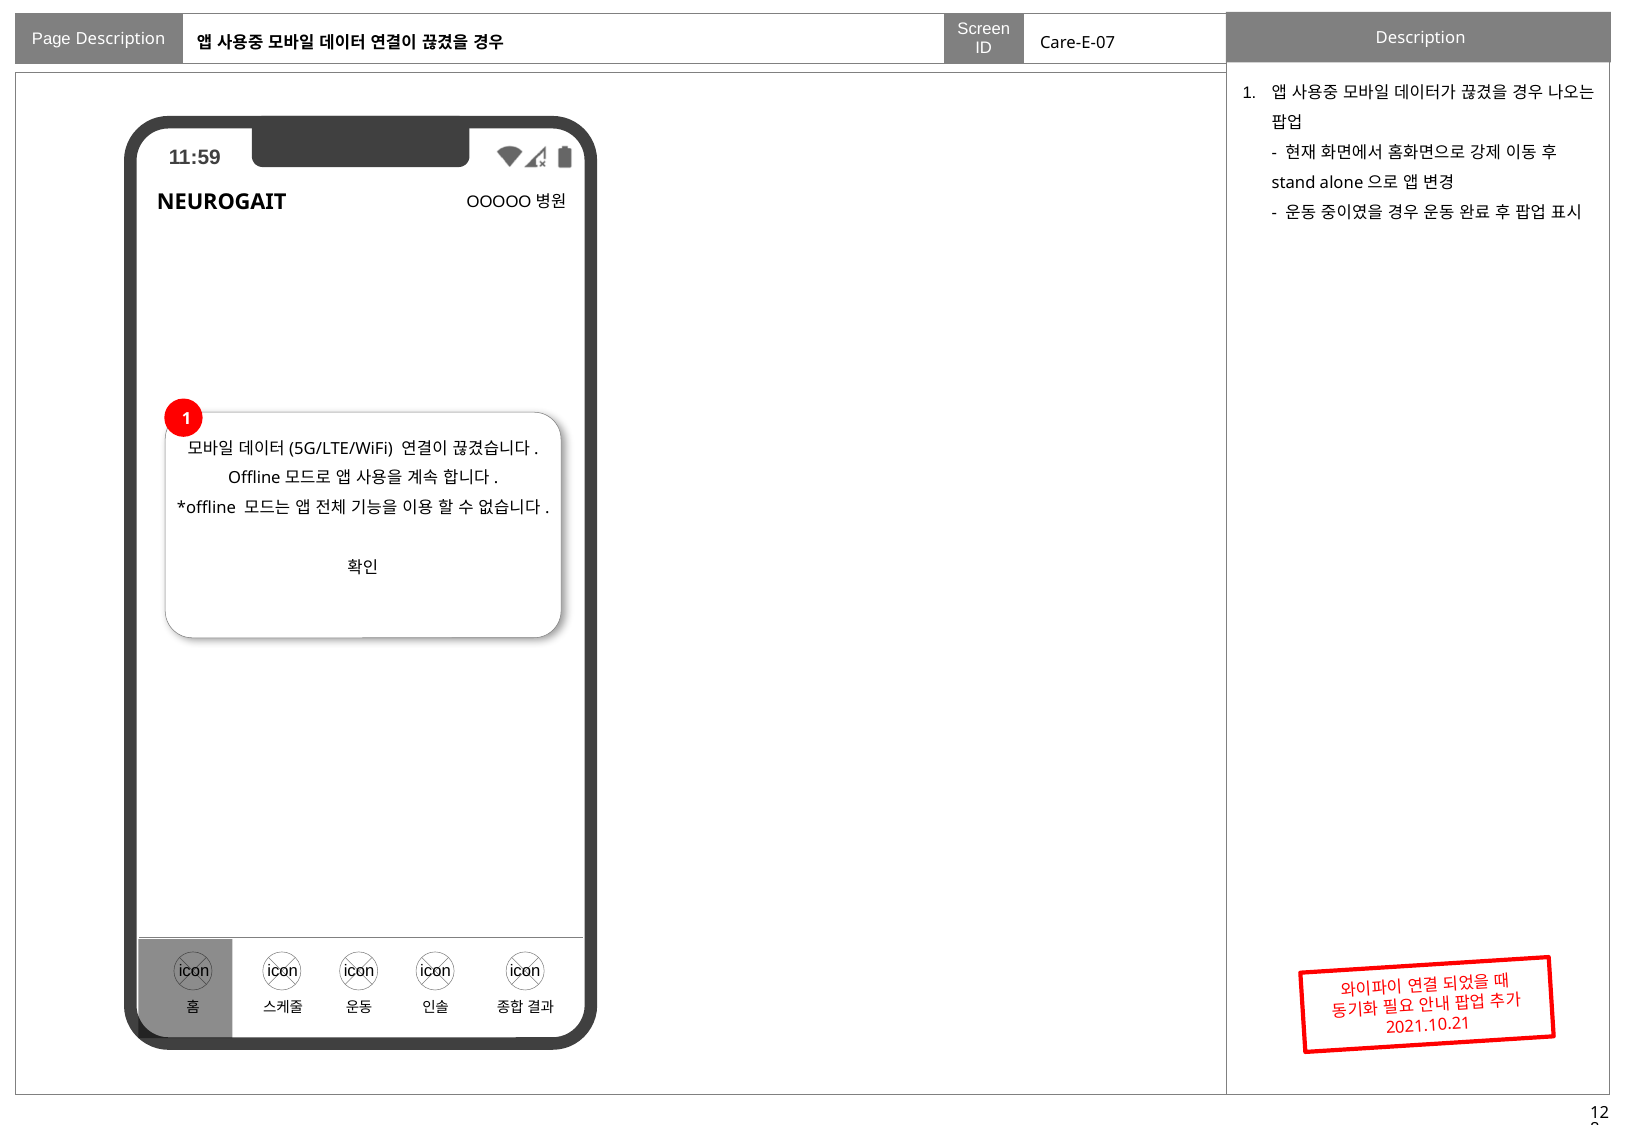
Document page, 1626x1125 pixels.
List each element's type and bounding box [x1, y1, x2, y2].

list [1227, 64, 1610, 1100]
picture [490, 142, 575, 171]
text_box [163, 398, 564, 640]
text_box [141, 180, 567, 222]
list [1025, 19, 1220, 65]
title [190, 19, 943, 65]
text_box [136, 937, 235, 1040]
text_box [1298, 954, 1556, 1055]
